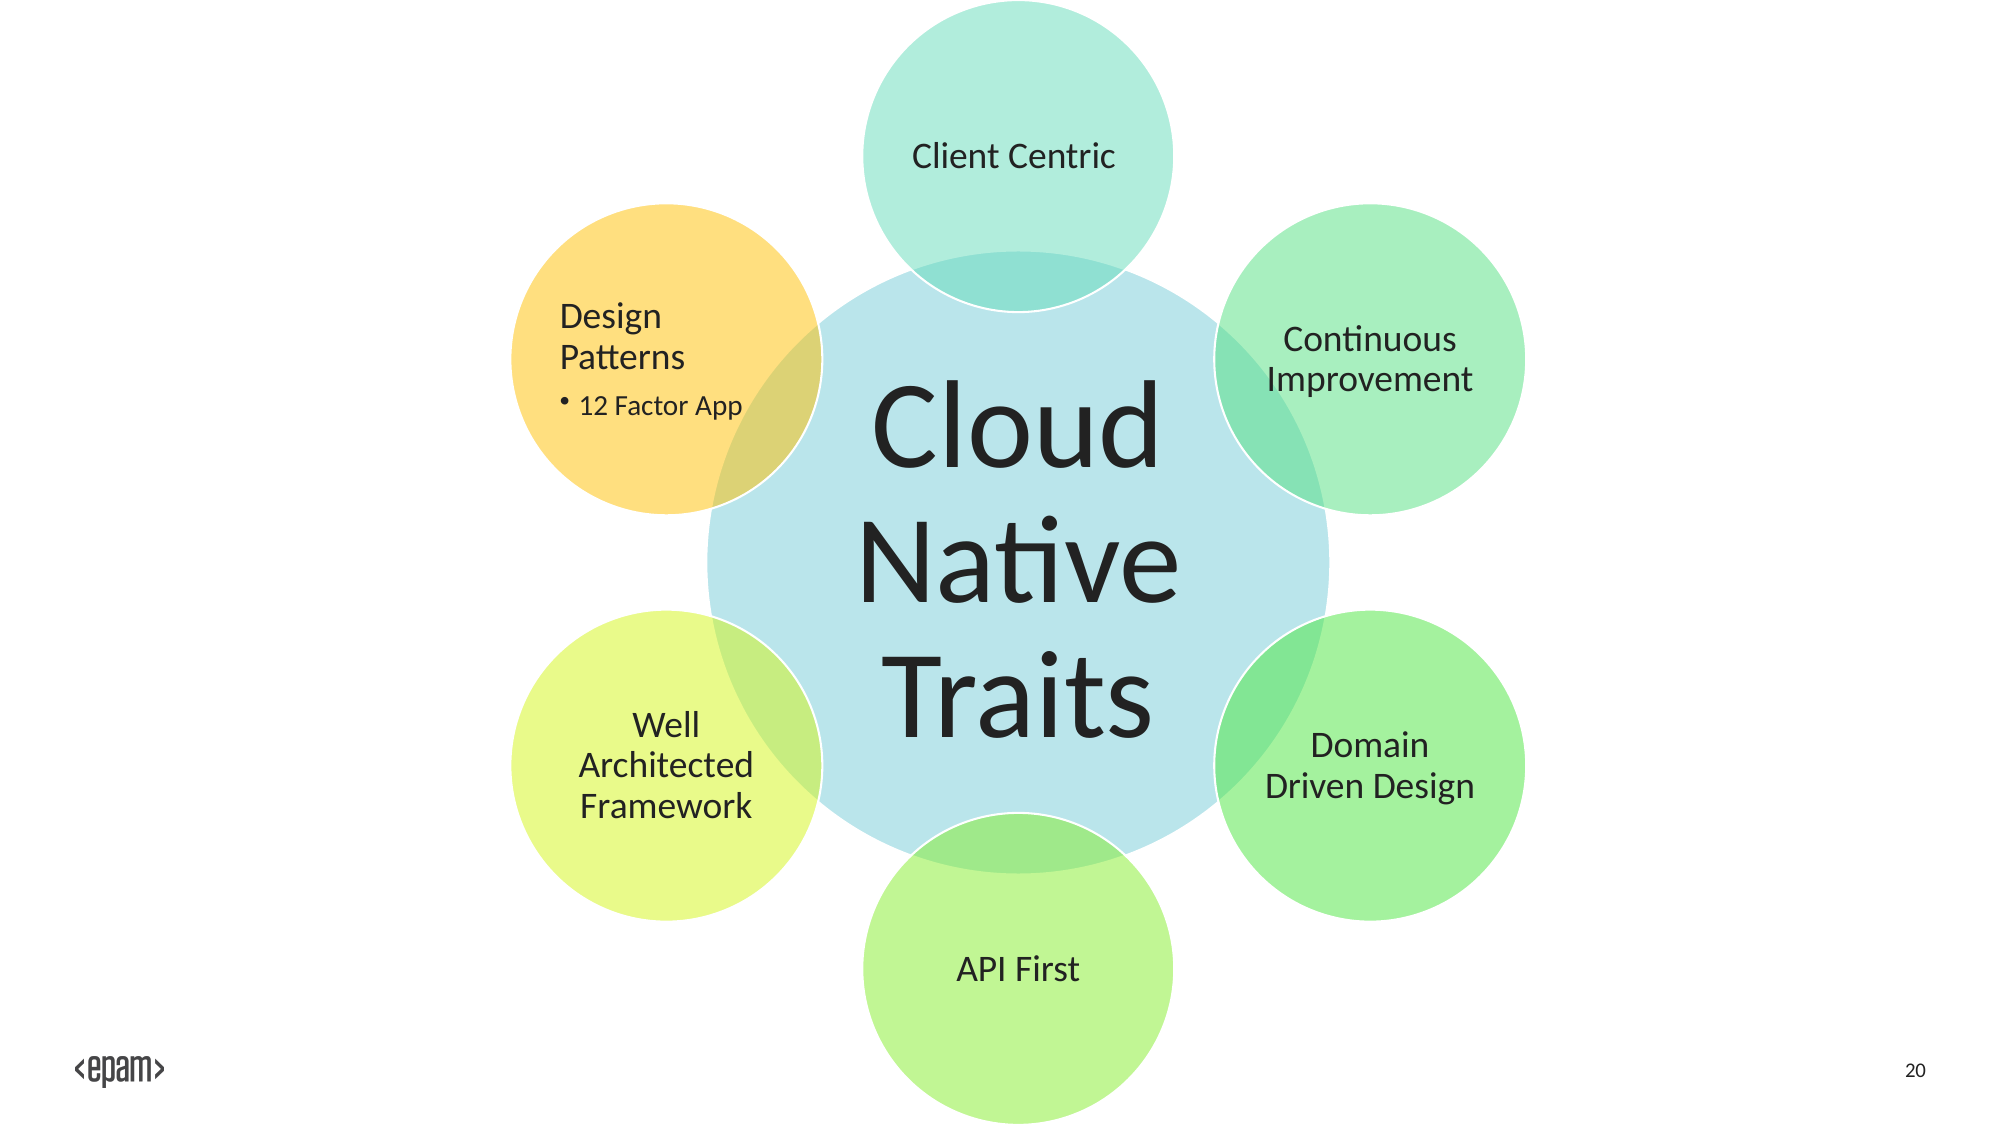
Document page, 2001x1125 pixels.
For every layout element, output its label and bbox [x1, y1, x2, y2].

text_box [140, 0, 1896, 1125]
picture [75, 1056, 140, 1088]
